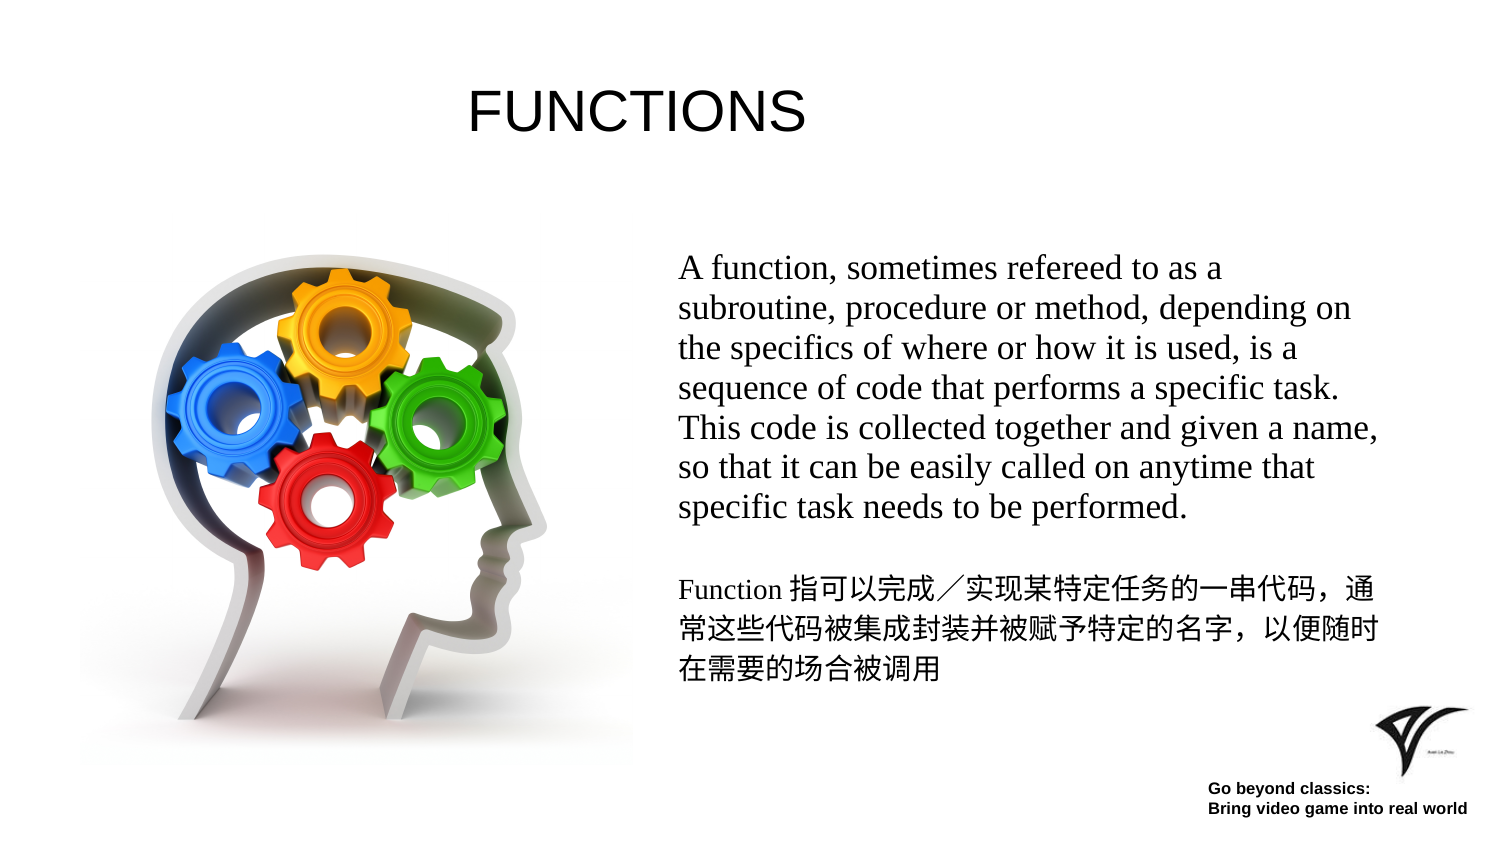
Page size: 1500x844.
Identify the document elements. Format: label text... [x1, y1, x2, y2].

title FUNCTIONS [51, 72, 1449, 214]
picture [1344, 671, 1483, 810]
text_box A function, sometimes refereed to as a subroutine, procedure or method, depending on the specifics of where or how it is used, is a sequence of code that performs a specific task. This code is collected together and given a name, so that it can be easily called on anytime that specific task needs to be performed. Function指可以完成／实现某特定任务的一串代码，通常这些代码被集成封装并被赋予特定的名字，以便随时在需要的场合被调用 [677, 246, 1402, 726]
picture [80, 212, 633, 766]
